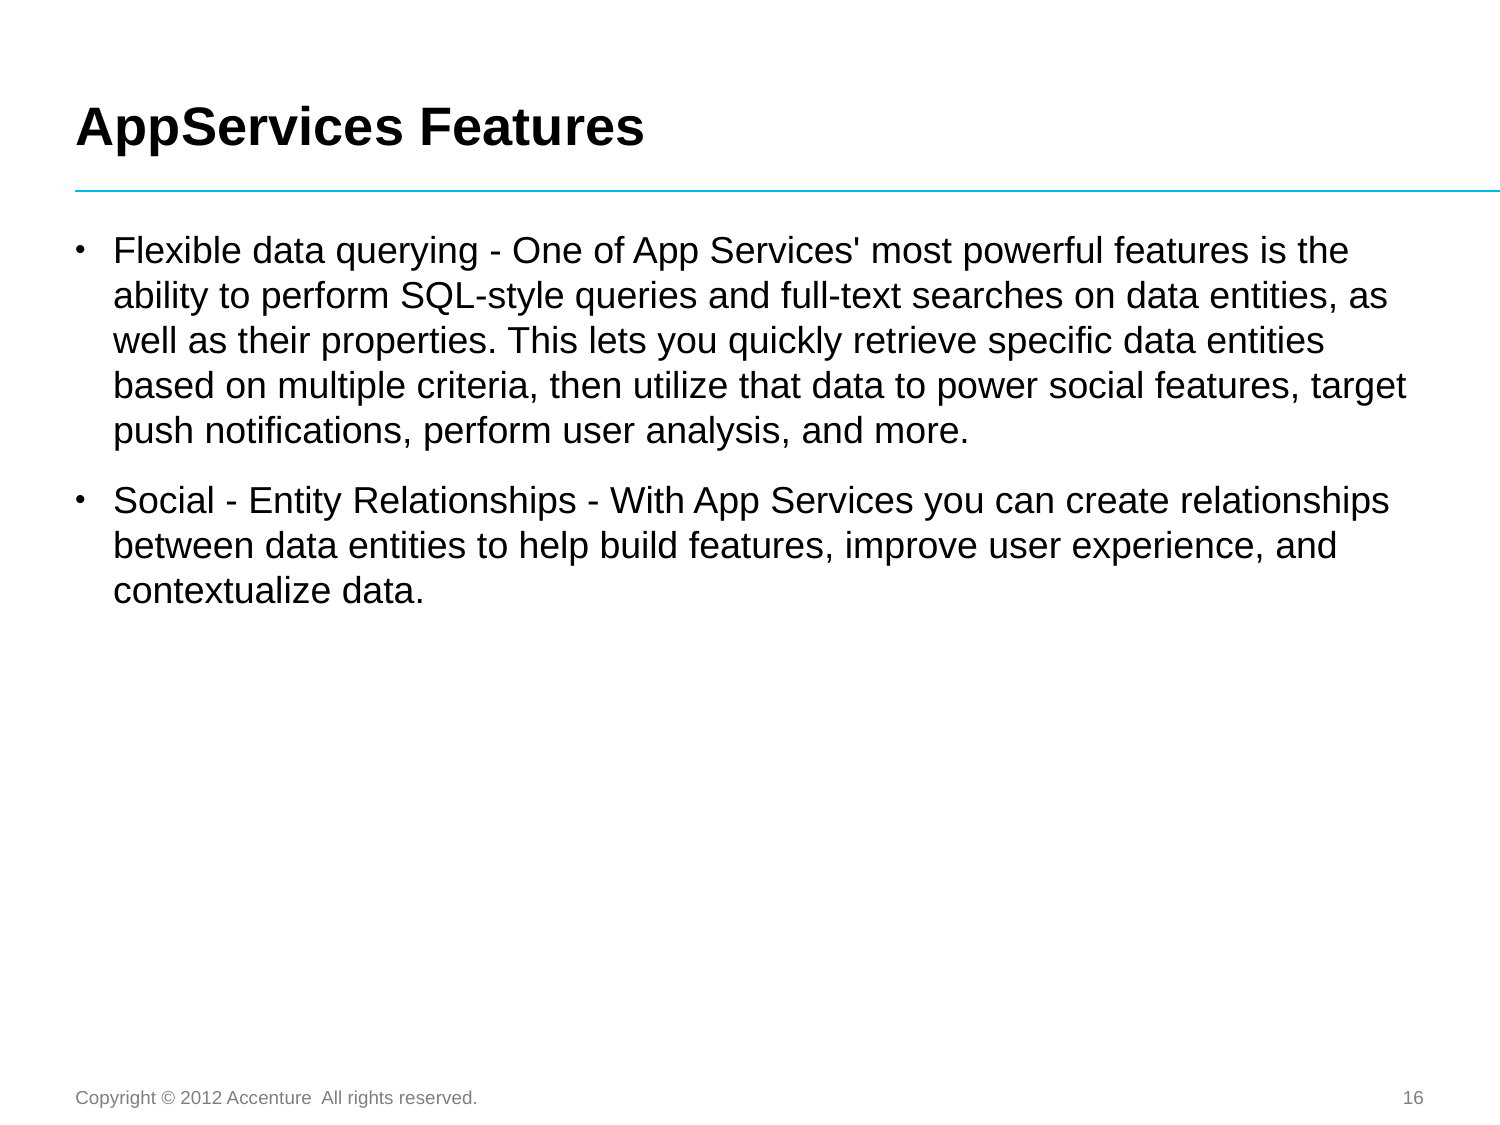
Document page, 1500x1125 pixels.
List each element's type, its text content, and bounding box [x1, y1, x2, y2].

title AppServices Features [75, 27, 1422, 157]
list Flexible data querying - One of App Services' most powerful features is the ability to perform SQL-style queries and full-text searches on data entities, as well as their properties. This lets you quickly retrieve specific data entities based on multiple criteria, then utilize that data to power social features, target push notifications, perform user analysis, and more. Social - Entity Relationships - With App Services you can create relationships between data entities to help build features, improve user experience, and contextualize data. [75, 226, 1425, 1018]
